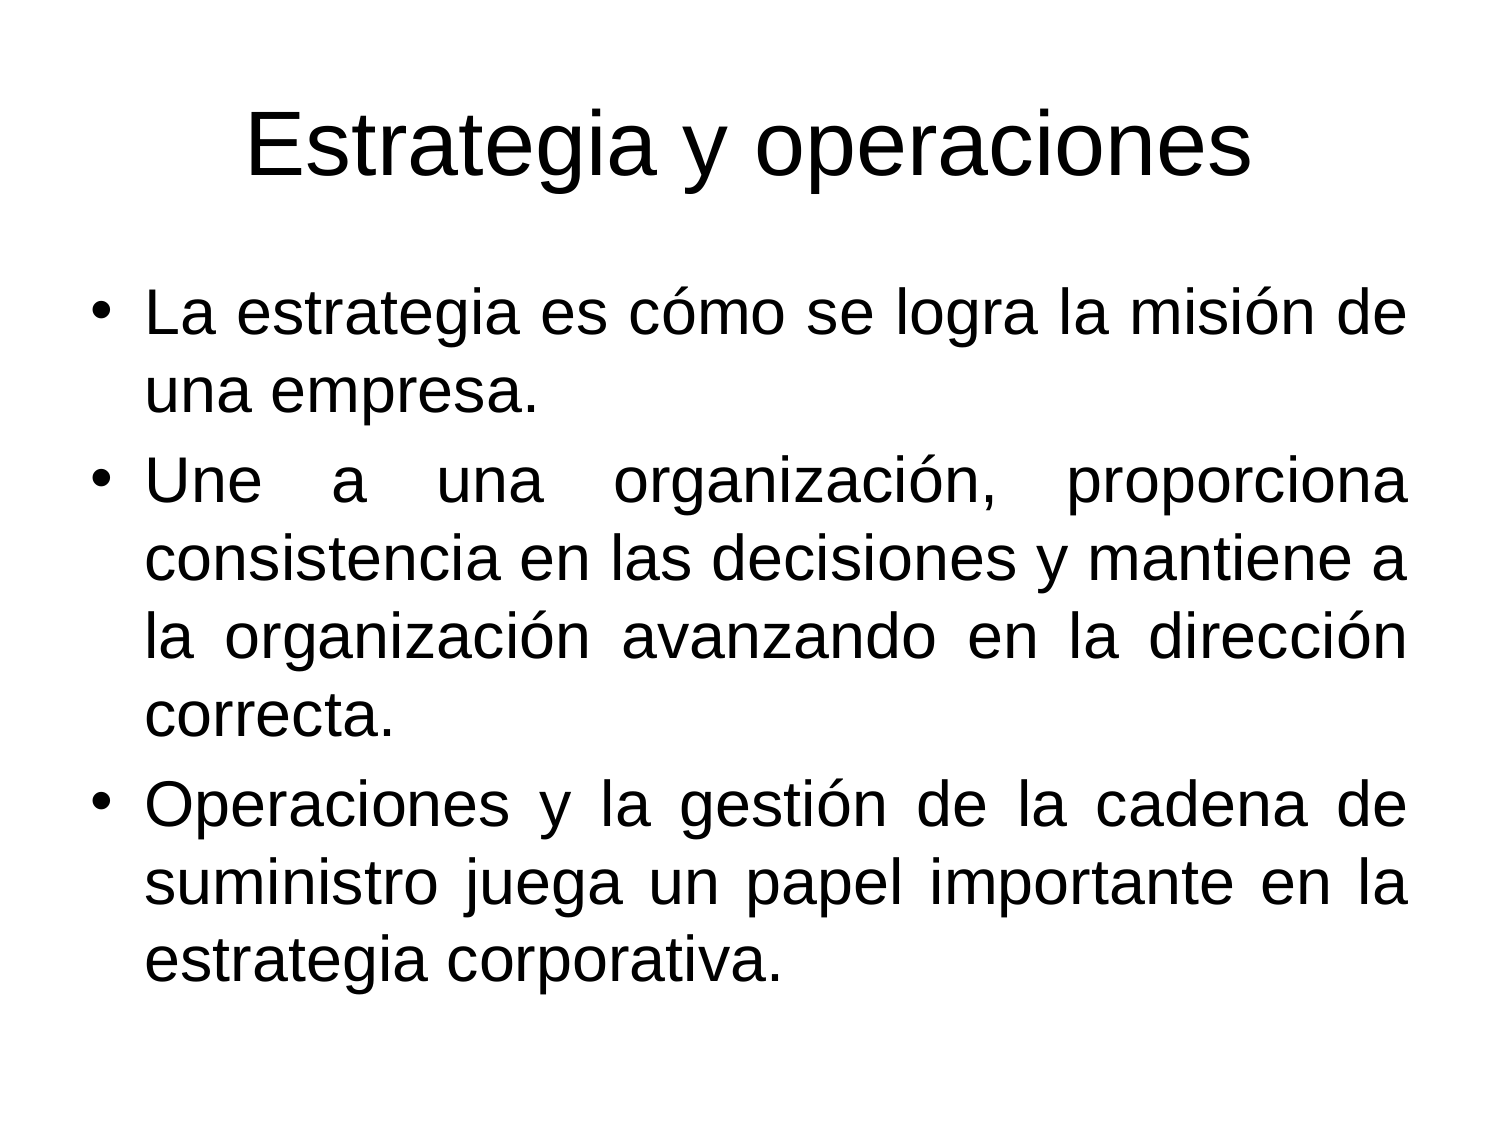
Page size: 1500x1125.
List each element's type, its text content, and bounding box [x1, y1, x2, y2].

title Estrategia y operaciones [75, 45, 1425, 233]
list La estrategia es cómo se logra la misión de una empresa. Une a una organización, proporciona consistencia en las decisiones y mantiene a la organización avanzando en la dirección correcta. Operaciones y la gestión de la cadena de suministro juega un papel importante en la estrategia corporativa. [75, 262, 1425, 1005]
